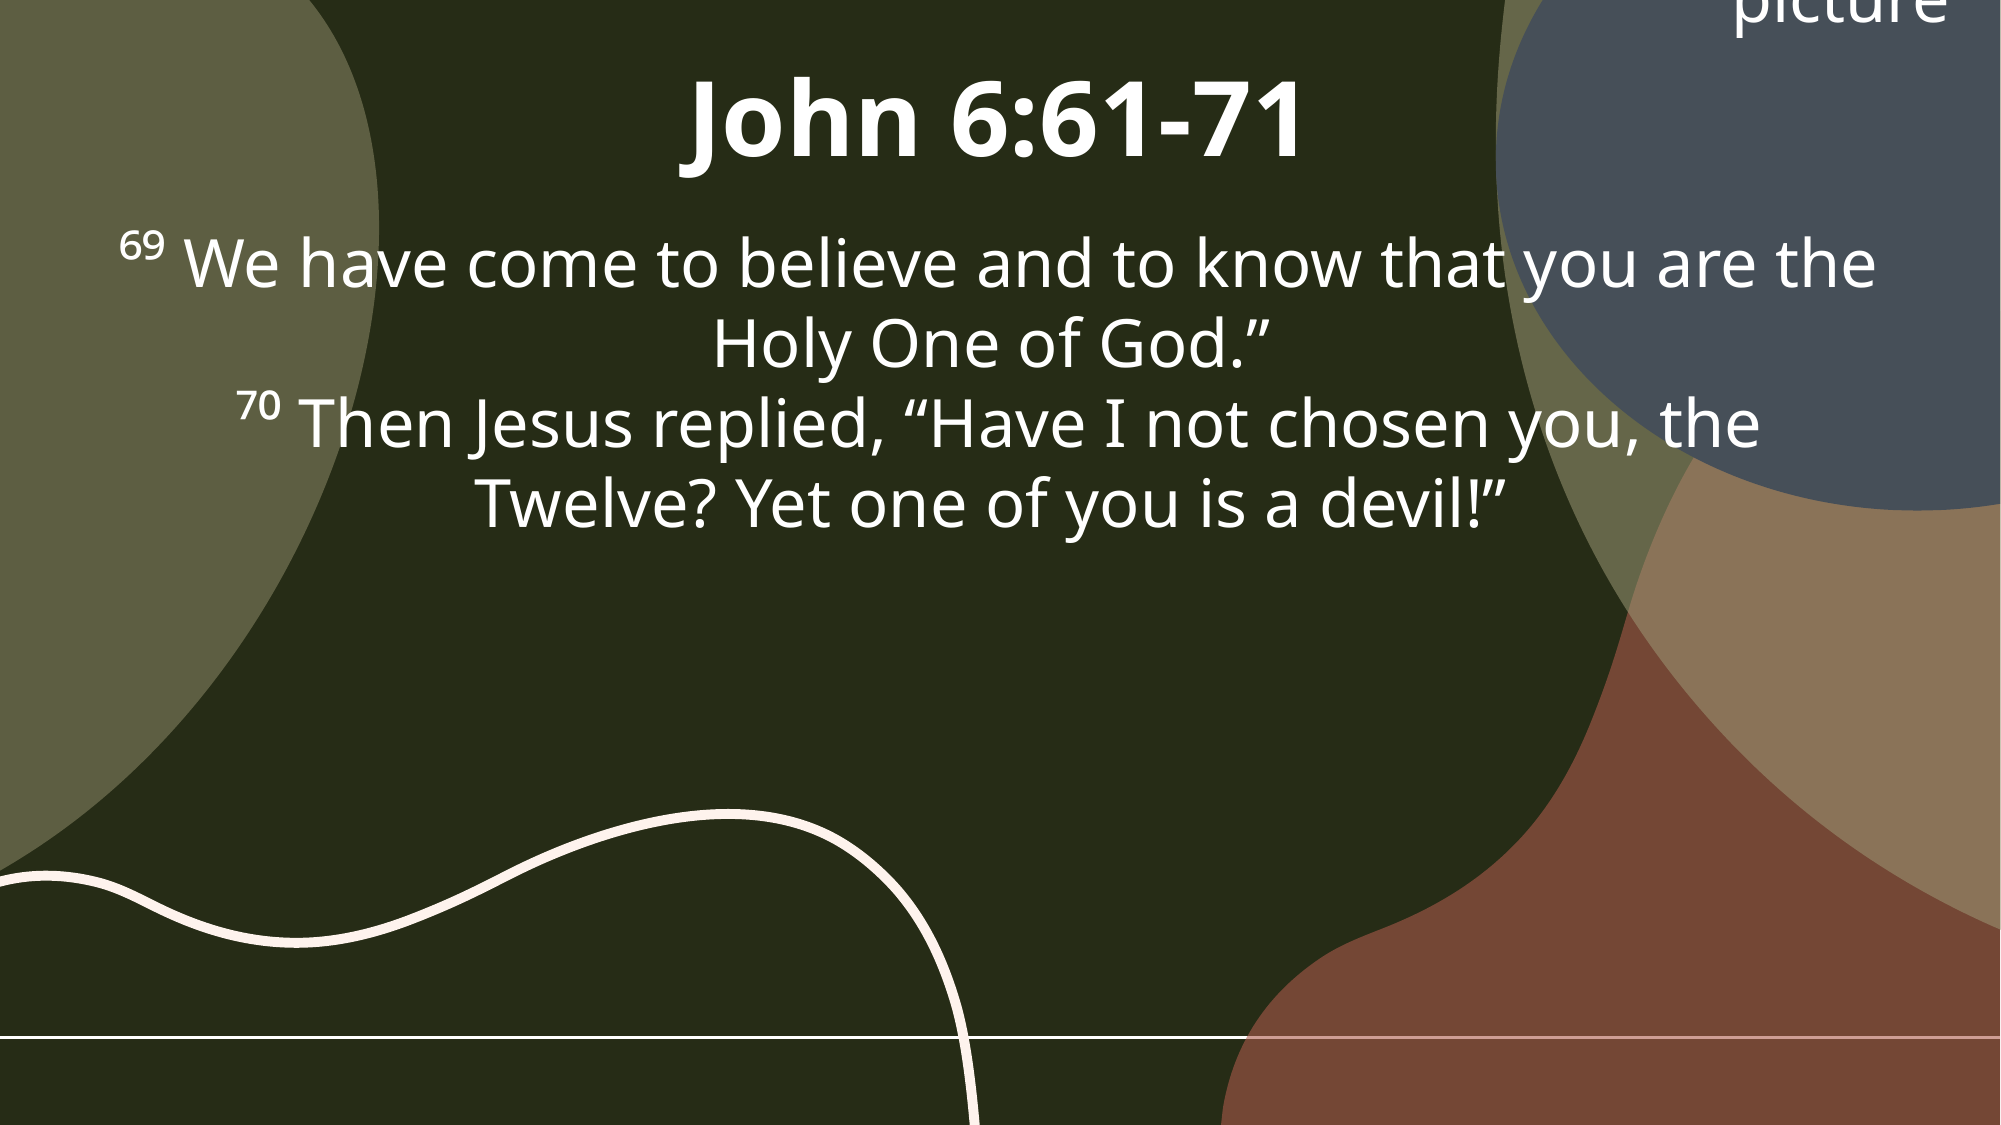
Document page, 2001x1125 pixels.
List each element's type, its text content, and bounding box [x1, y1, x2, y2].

text_box John 6:61-71 [99, 44, 1900, 185]
text_box ⁶⁹ We have come to believe and to know that you are the Holy One of God.” ⁷⁰ Then Jesus replied, “Have I not chosen you, the Twelve? Yet one of you is a devil!” [99, 213, 1900, 549]
